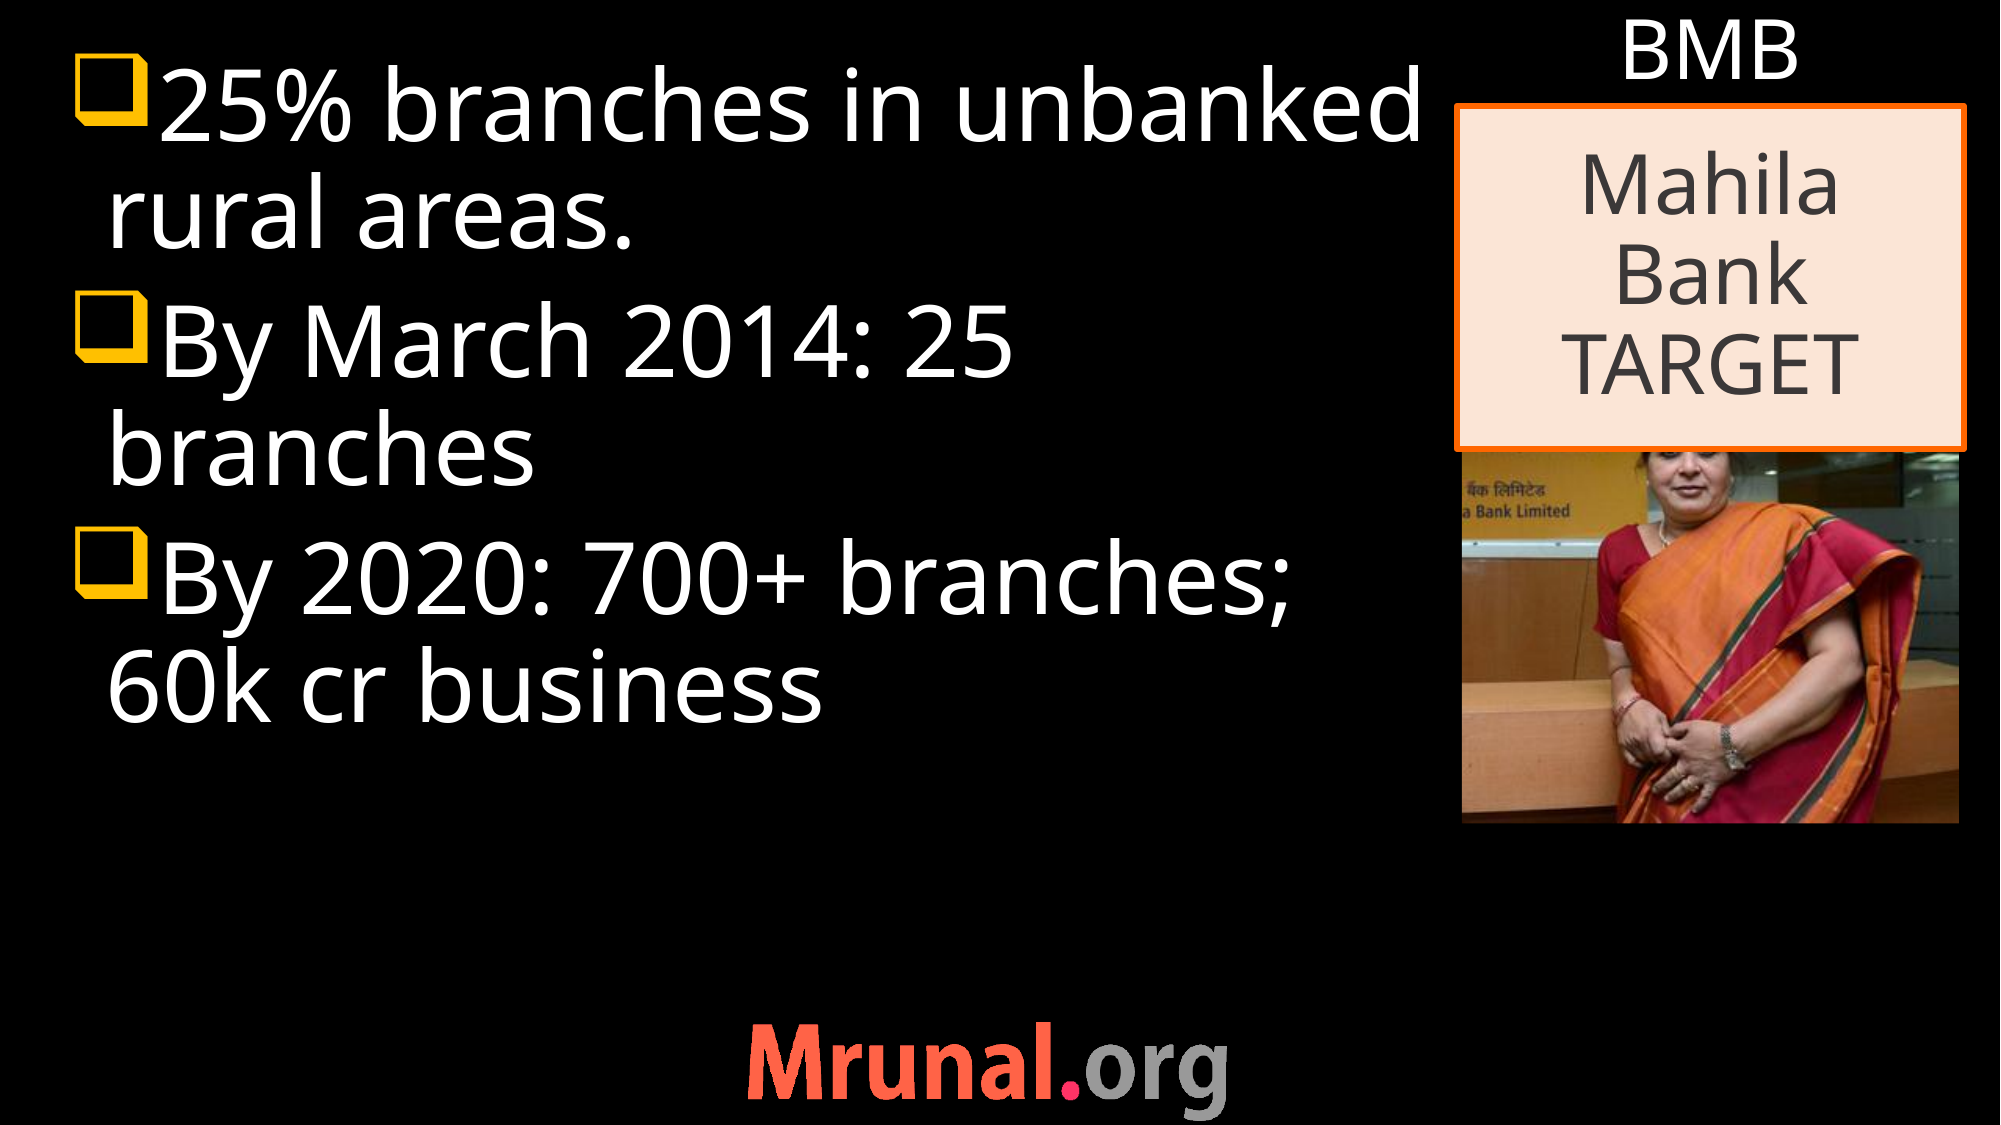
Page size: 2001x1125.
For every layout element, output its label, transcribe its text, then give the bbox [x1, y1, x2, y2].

title Mahila Bank TARGET [1454, 103, 1967, 452]
list 25% branches in unbanked rural areas. By March 2014: 25 branches By 2020: 700+ branches; 60k cr business [52, 47, 1447, 1014]
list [1461, 324, 1960, 824]
list BMB [1457, 0, 1964, 106]
picture [741, 1014, 1230, 1125]
